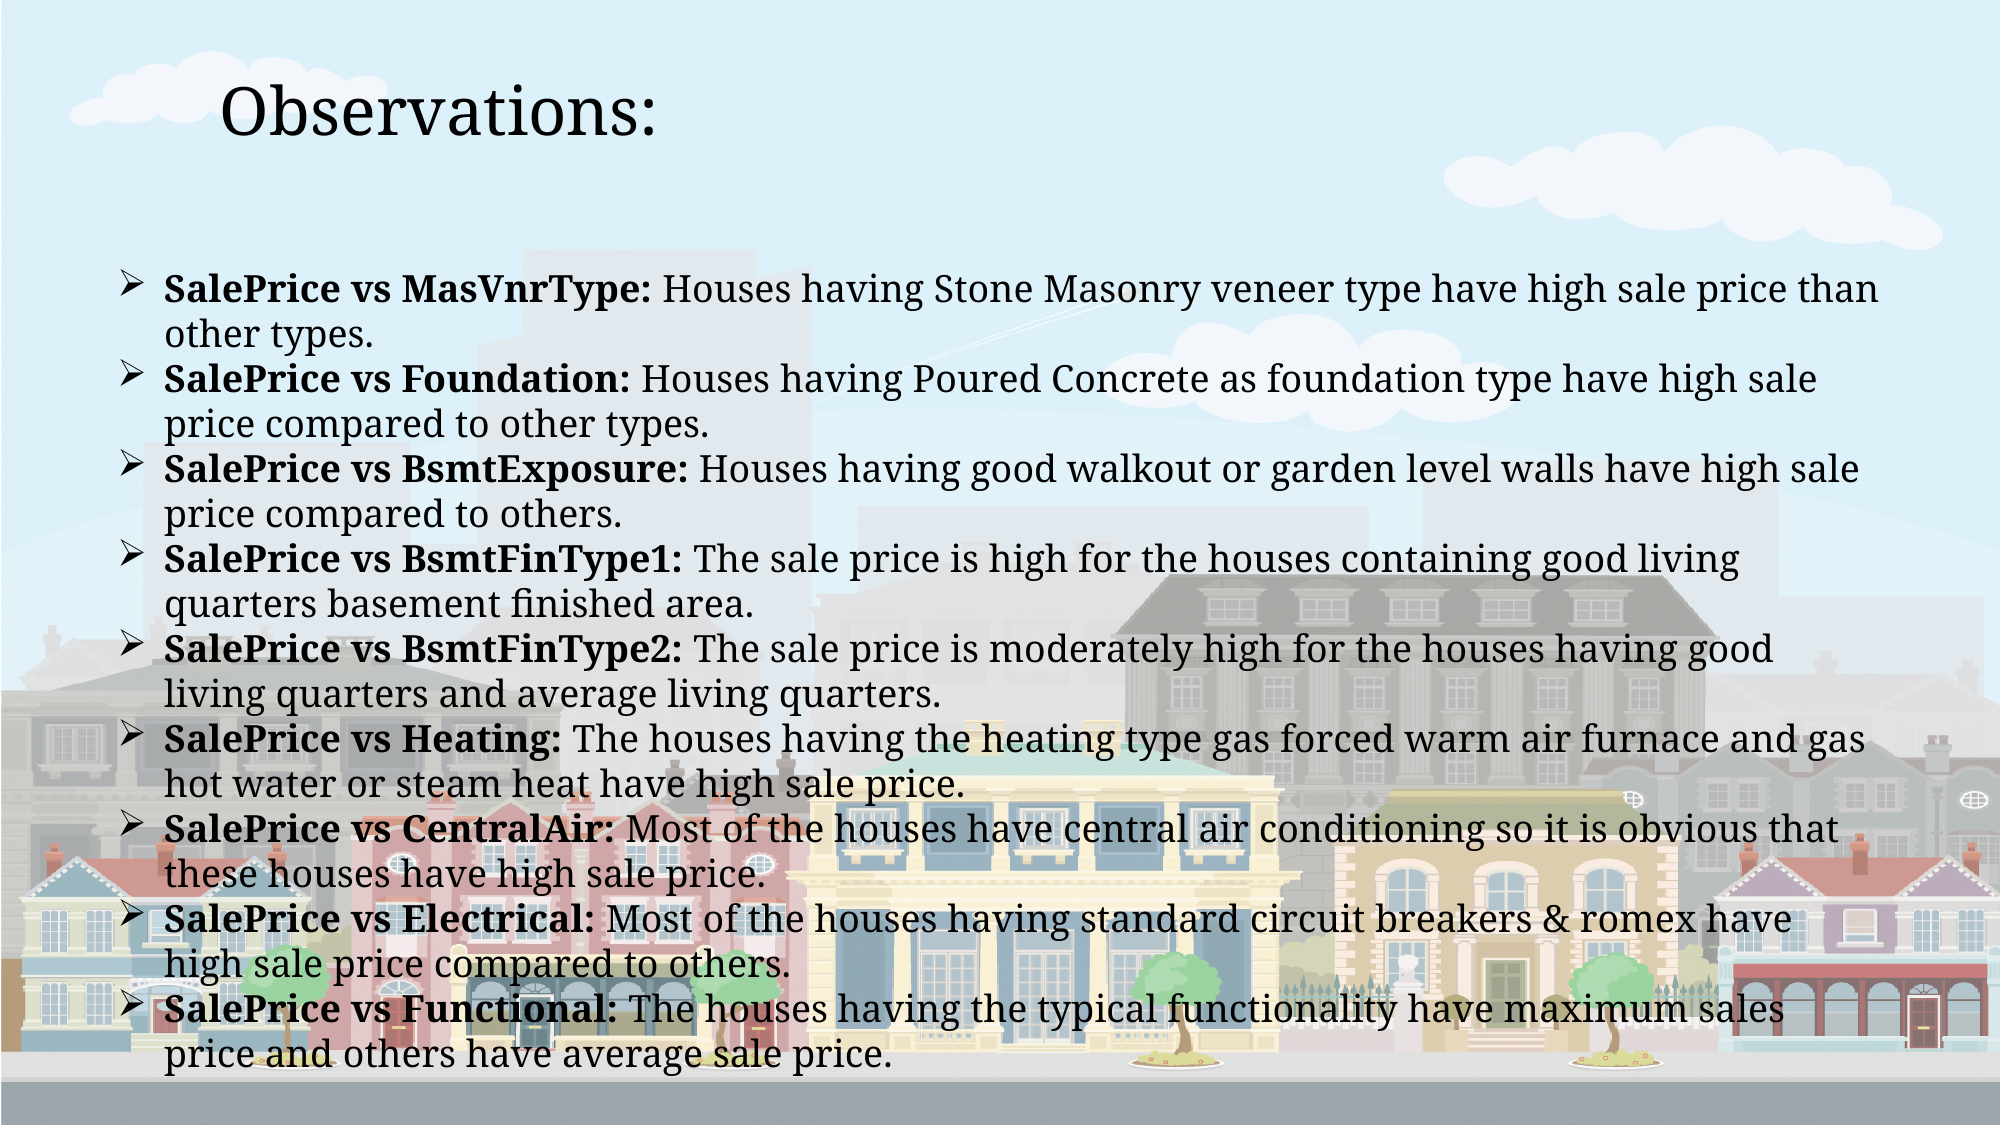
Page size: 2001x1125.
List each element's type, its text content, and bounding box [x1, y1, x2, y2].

text_box SalePrice vs MasVnrType: Houses having Stone Masonry veneer type have high sale price than other types. SalePrice vs Foundation: Houses having Poured Concrete as foundation type have high sale price compared to other types. SalePrice vs BsmtExposure: Houses having good walkout or garden level walls have high sale price compared to others. SalePrice vs BsmtFinType1: The sale price is high for the houses containing good living quarters basement finished area. SalePrice vs BsmtFinType2: The sale price is moderately high for the houses having good living quarters and average living quarters. SalePrice vs Heating: The houses having the heating type gas forced warm air furnace and gas hot water or steam heat have high sale price. SalePrice vs CentralAir: Most of the houses have central air conditioning so it is obvious that these houses have high sale price. SalePrice vs Electrical: Most of the houses having standard circuit breakers & romex have high sale price compared to others. SalePrice vs Functional: The houses having the typical functionality have maximum sales price and others have average sale price. [102, 257, 1898, 1125]
text_box Observations: [205, 61, 2000, 156]
